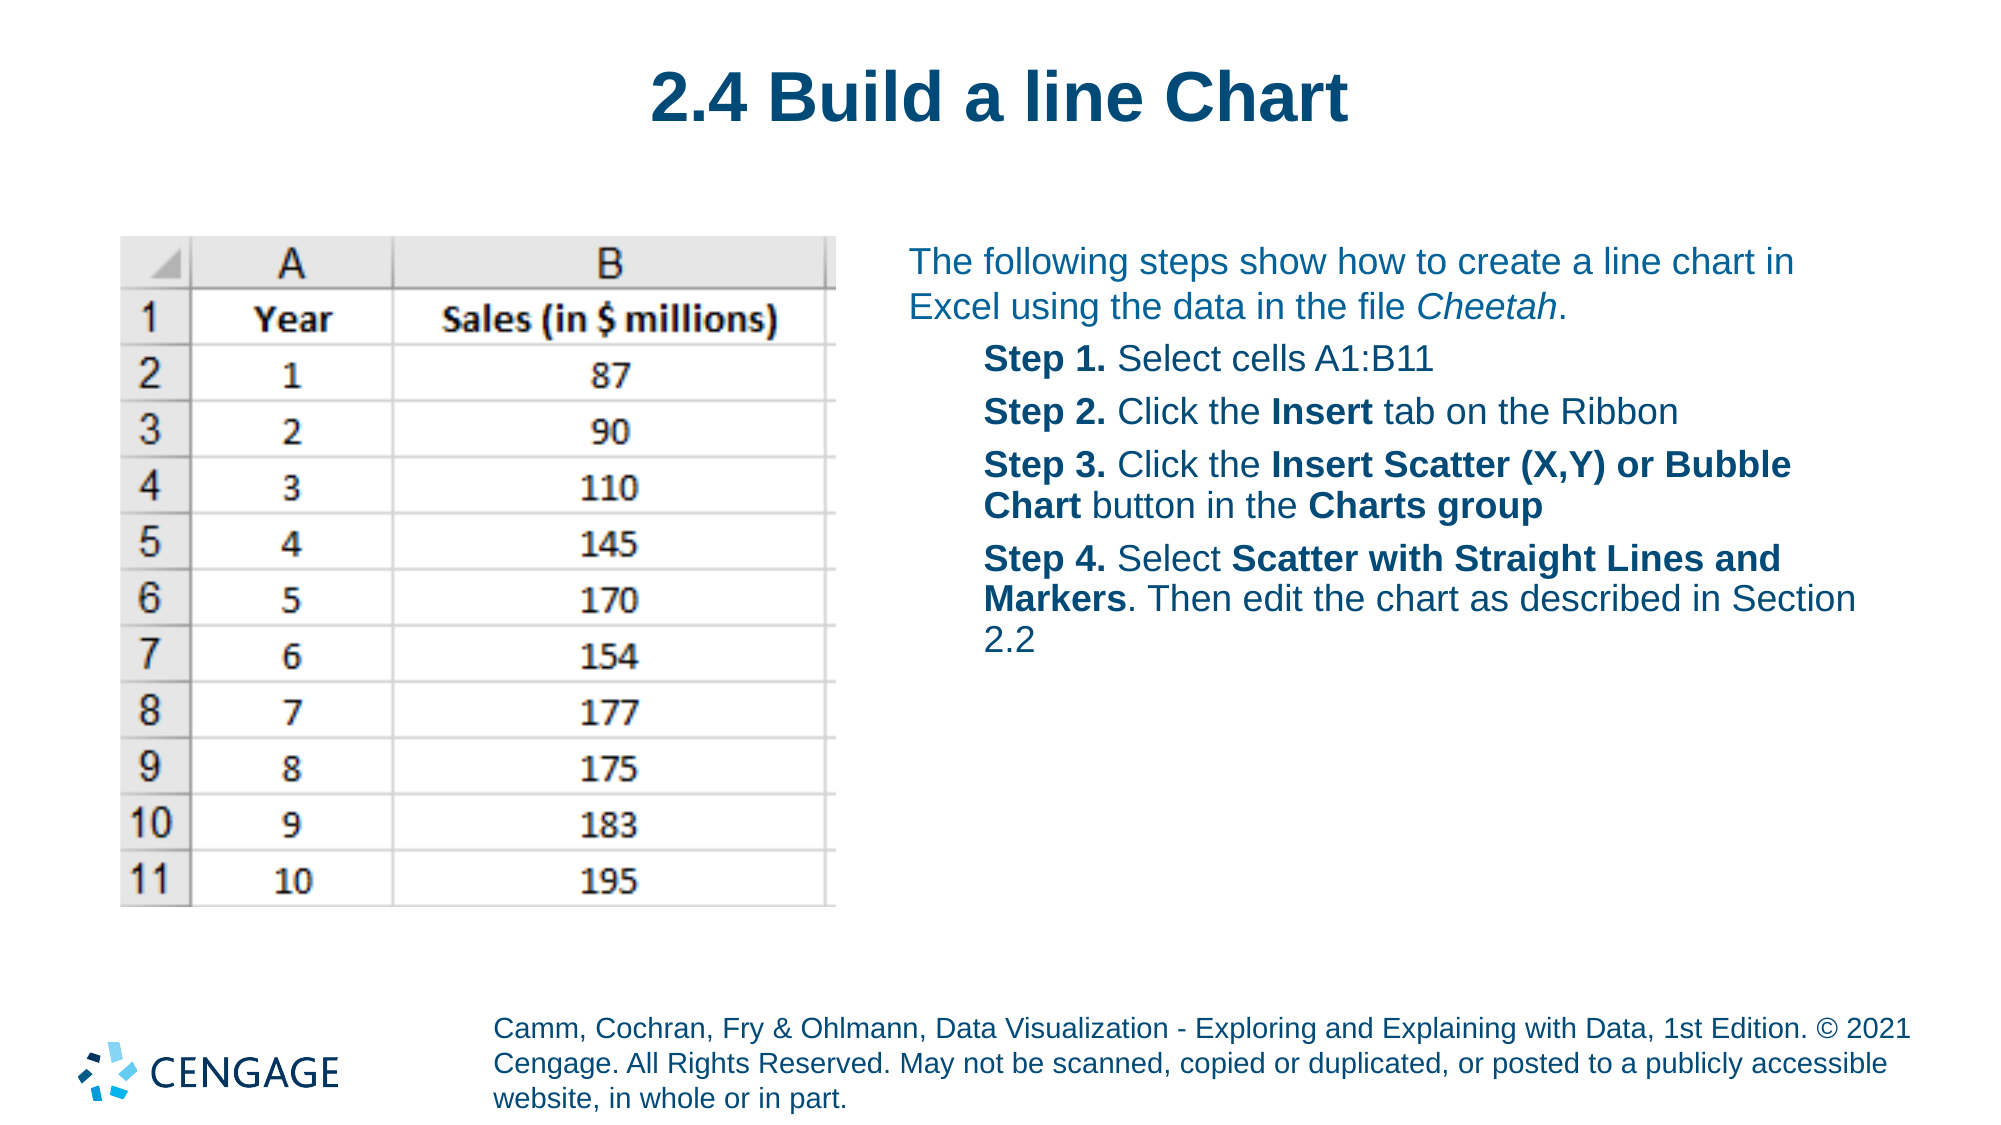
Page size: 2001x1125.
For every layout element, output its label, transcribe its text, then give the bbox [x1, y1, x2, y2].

picture [78, 1042, 338, 1101]
picture [120, 236, 837, 907]
list The following steps show how to create a line chart in Excel using the data in the file Cheetah. Step 1. Select cells A1:B11 Step 2. Click the Insert tab on the Ribbon Step 3. Click the Insert Scatter (X,Y) or Bubble Chart button in the Charts group Step 4. Select Scatter with Straight Lines and Markers. Then edit the chart as described in Section 2.2 [908, 236, 1880, 935]
title 2.4 Build a line Chart [137, 59, 1863, 171]
